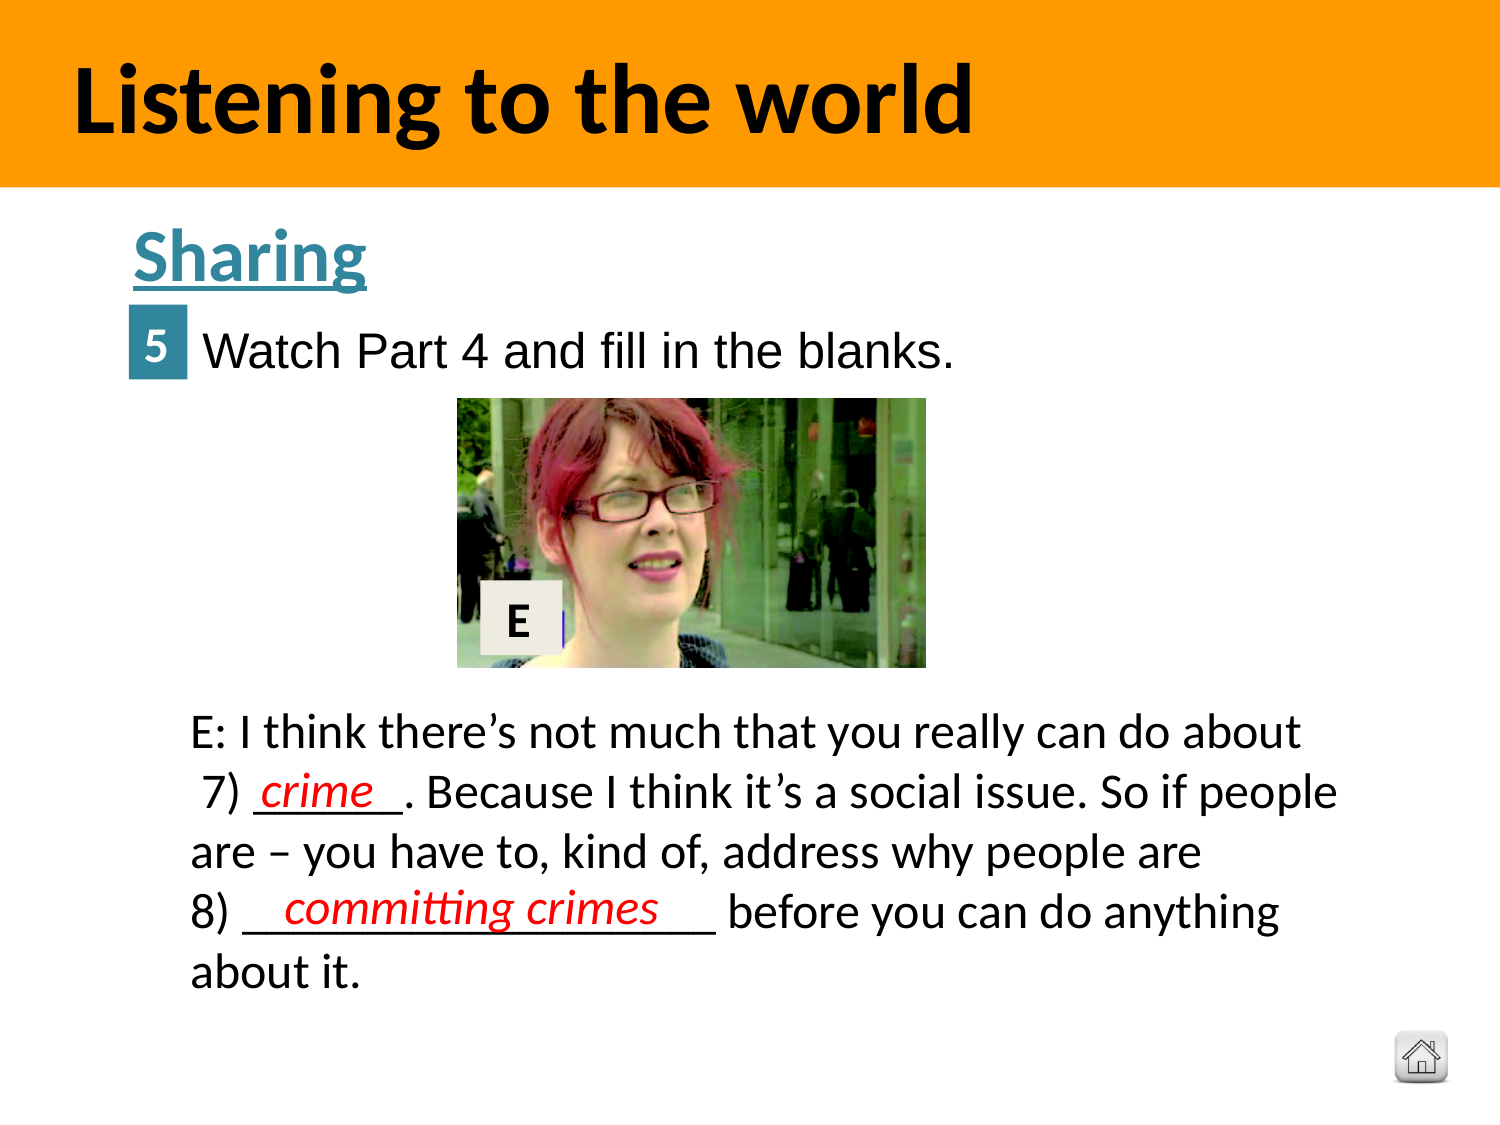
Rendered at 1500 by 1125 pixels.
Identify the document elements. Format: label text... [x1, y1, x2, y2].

text_box E: I think there’s not much that you really can do about 7) ______. Because I think it’s a social issue. So if people are – you have to, kind of, address why people are 8) ___________________ before you can do anything about it. [175, 691, 1395, 1125]
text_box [128, 304, 1290, 387]
text_box crime [246, 749, 434, 825]
text_box Listening to the world [0, 0, 1500, 190]
text_box committing crimes [269, 867, 680, 942]
picture [456, 398, 926, 669]
picture [1382, 1019, 1460, 1097]
text_box Sharing [118, 199, 383, 304]
